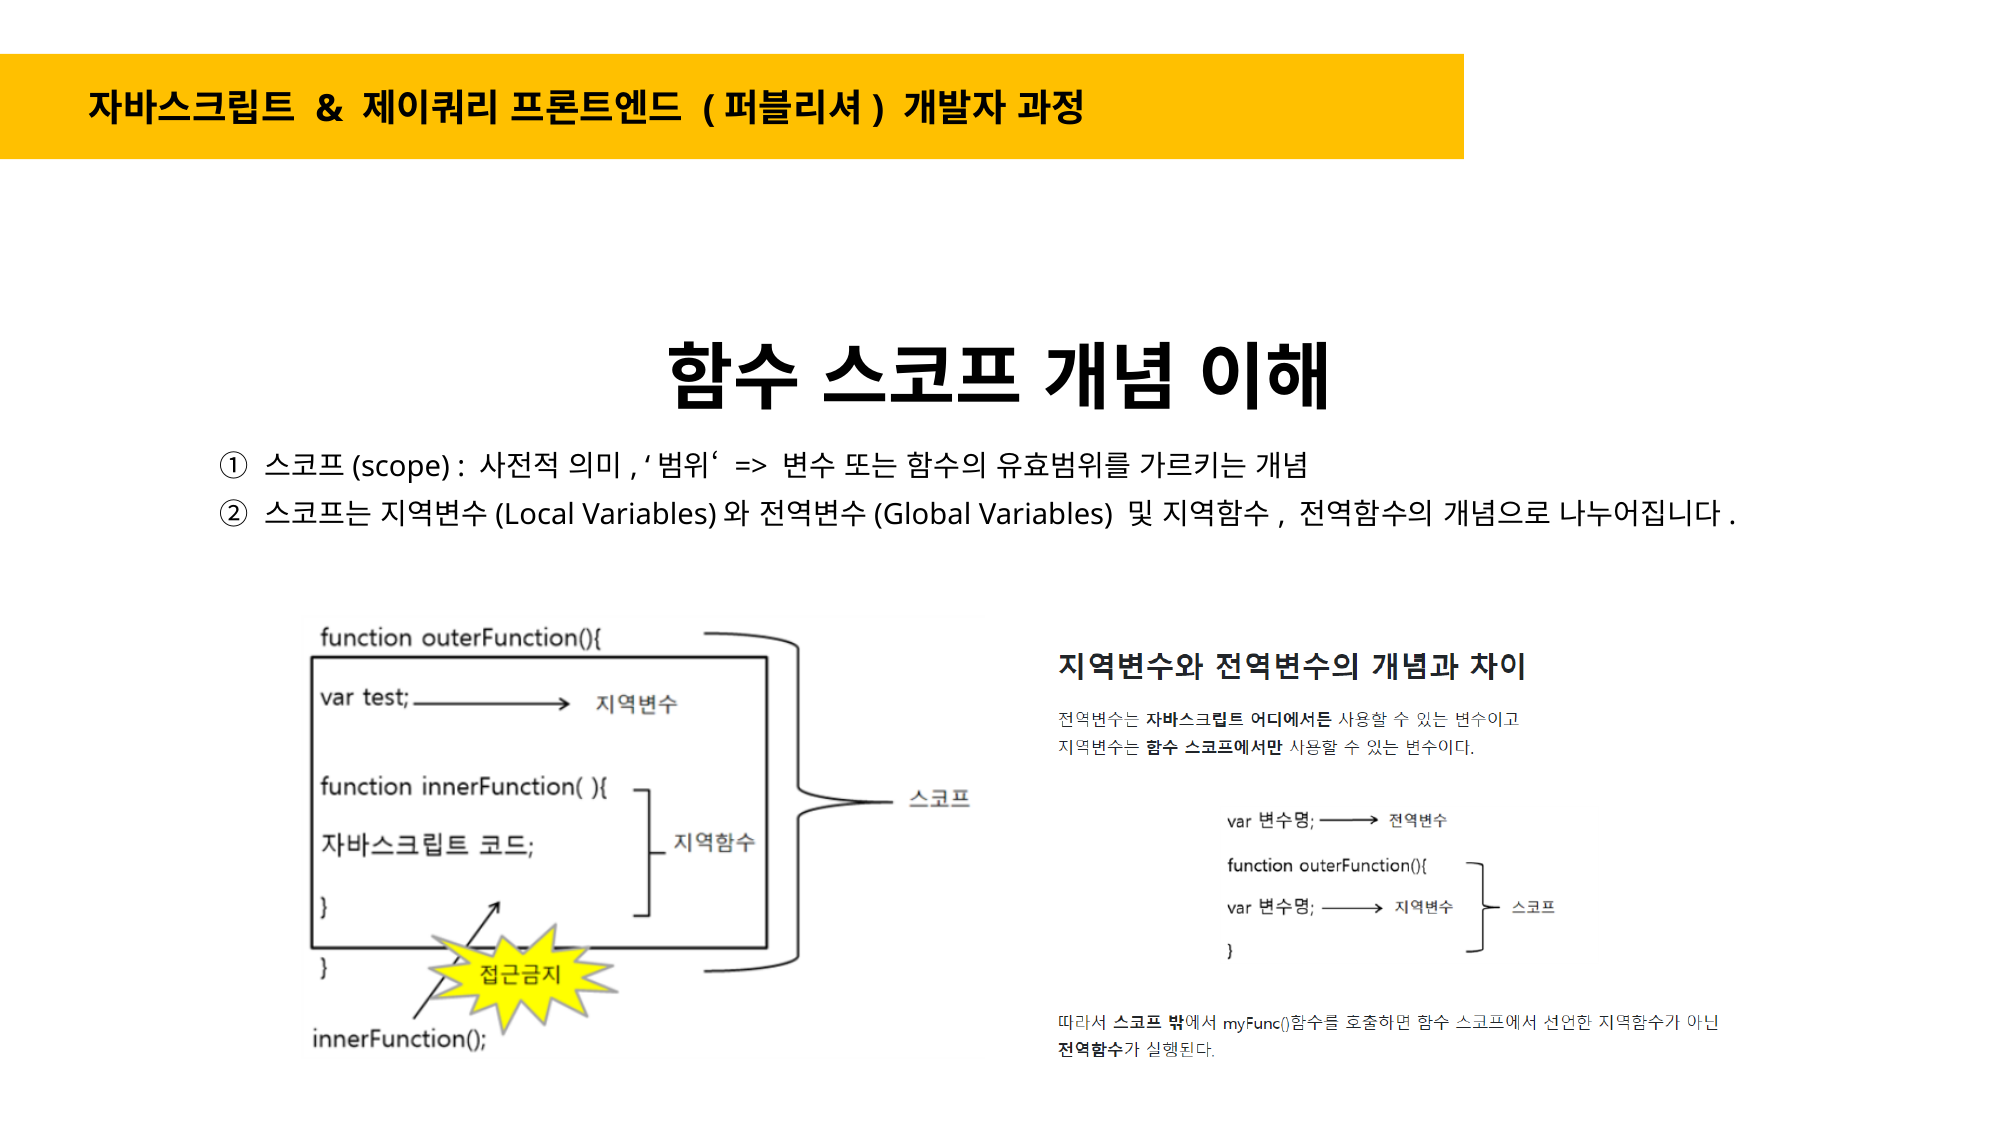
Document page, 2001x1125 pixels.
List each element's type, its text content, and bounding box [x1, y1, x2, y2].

text_box 함수 스코프 개념 이해 [62, 323, 1938, 426]
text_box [0, 53, 1464, 160]
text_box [205, 440, 1795, 539]
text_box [276, 603, 1724, 1067]
